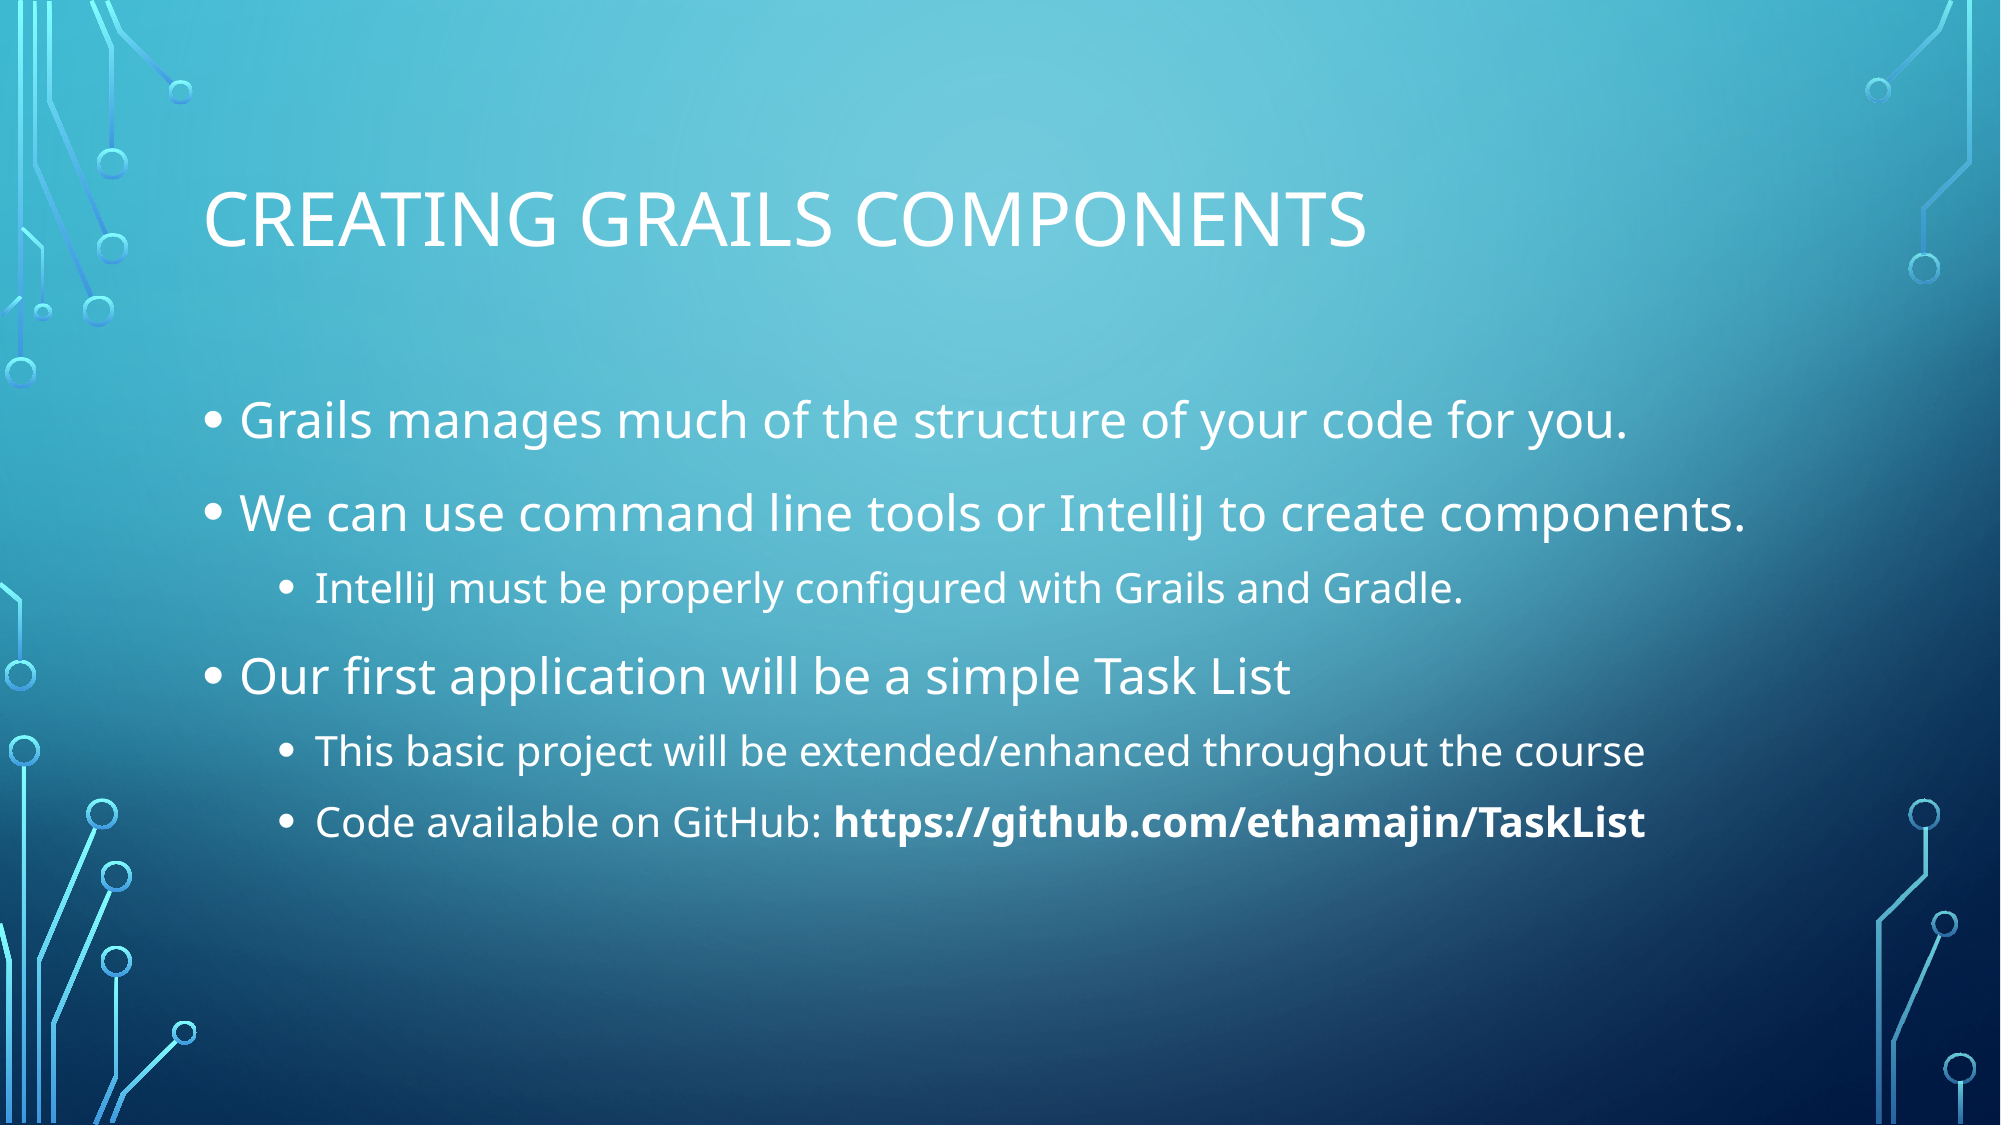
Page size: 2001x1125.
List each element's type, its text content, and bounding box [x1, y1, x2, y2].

title Creating Grails Components [187, 101, 1813, 344]
list Grails manages much of the structure of your code for you. We can use command line tools or IntelliJ to create components. IntelliJ must be properly configured with Grails and Gradle. Our first application will be a simple Task List This basic project will be extended/enhanced throughout the course Code available on GitHub: https://github.com/ethamajin/TaskList [187, 369, 1813, 950]
